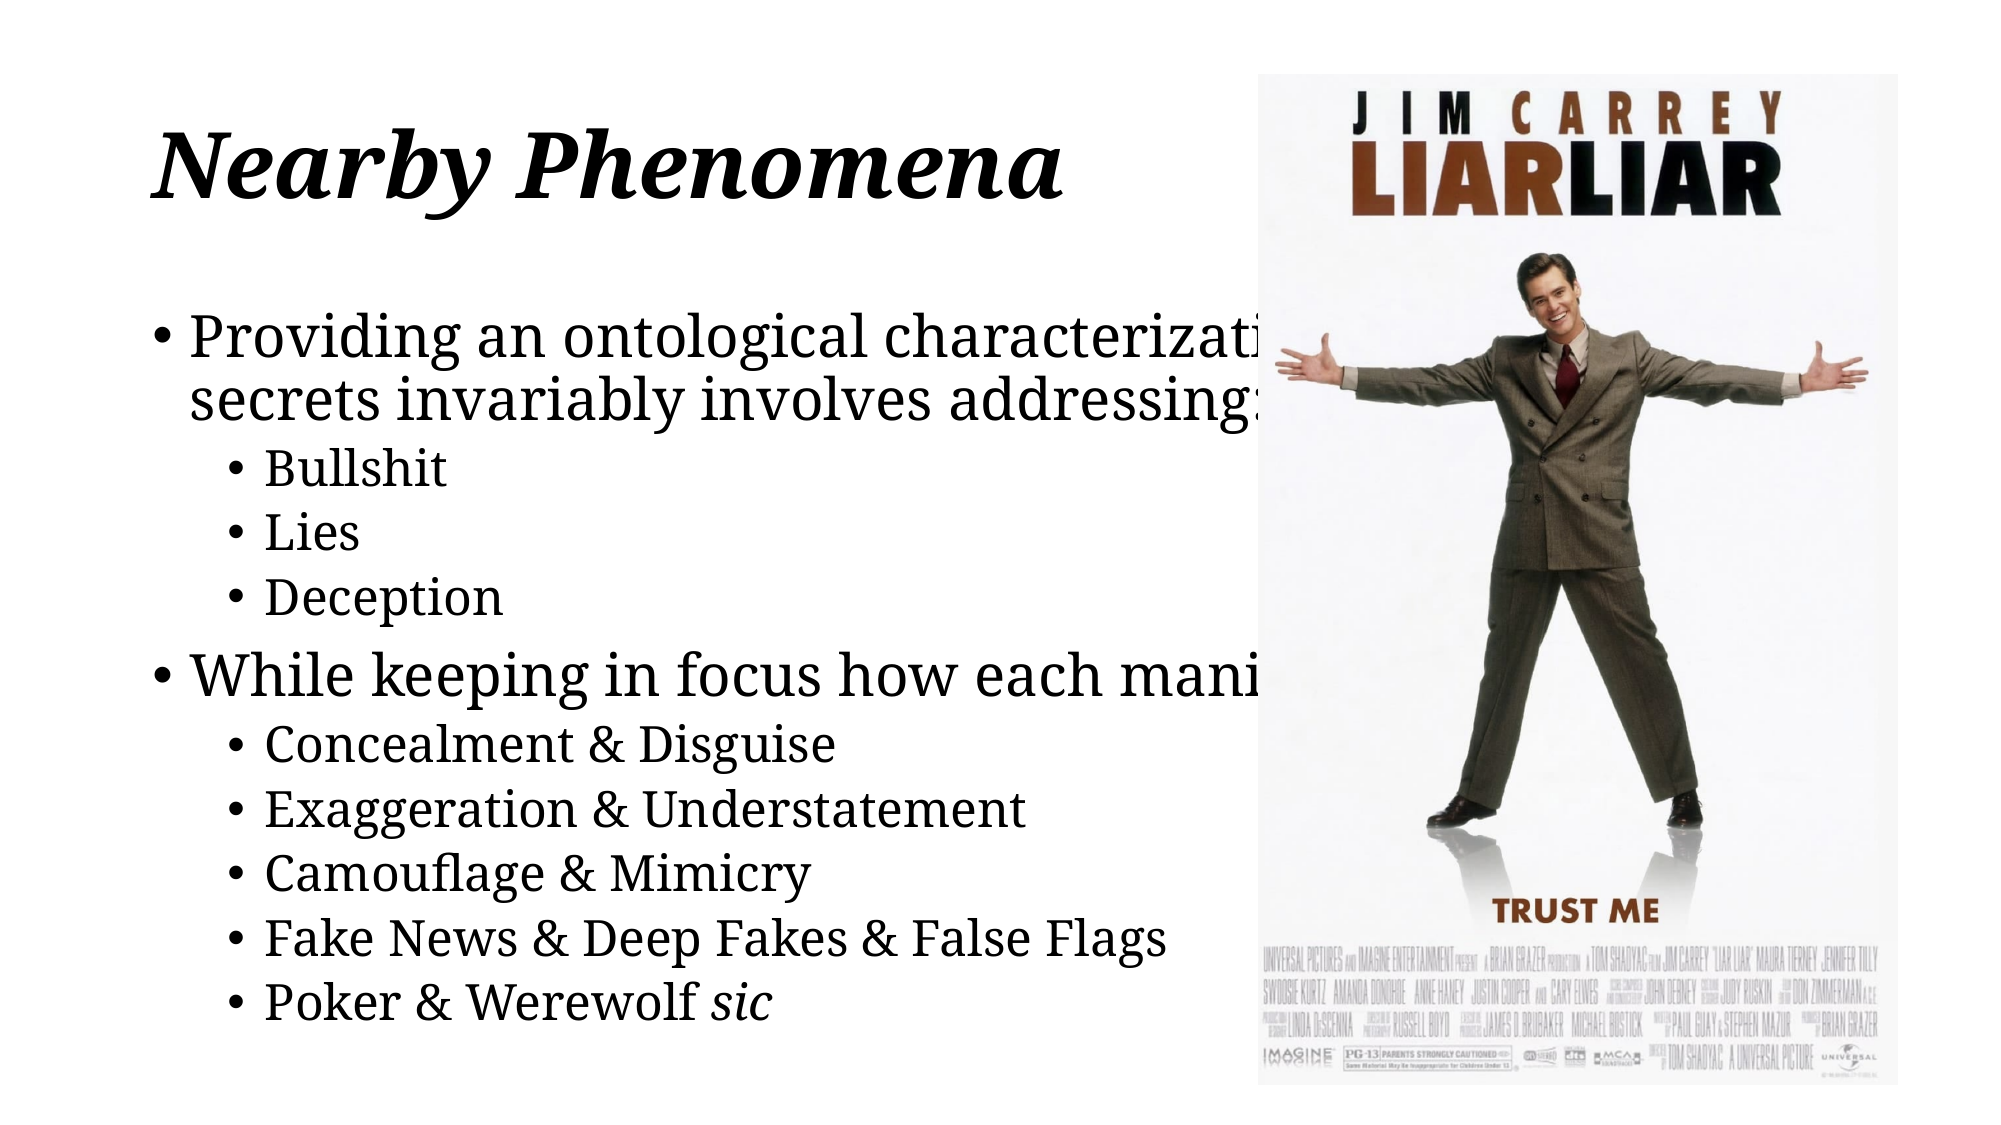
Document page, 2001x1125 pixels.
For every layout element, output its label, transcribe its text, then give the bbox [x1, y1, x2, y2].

title Nearby Phenomena [137, 59, 1863, 278]
list Providing an ontological characterization of secrets invariably involves addressing: Bullshit Lies Deception While keeping in focus how each manifests: Concealment & Disguise Exaggeration & Understatement Camouflage & Mimicry Fake News & Deep Fakes & False Flags Poker & Werewolf sic [137, 299, 1863, 1099]
picture [1257, 73, 1898, 1086]
